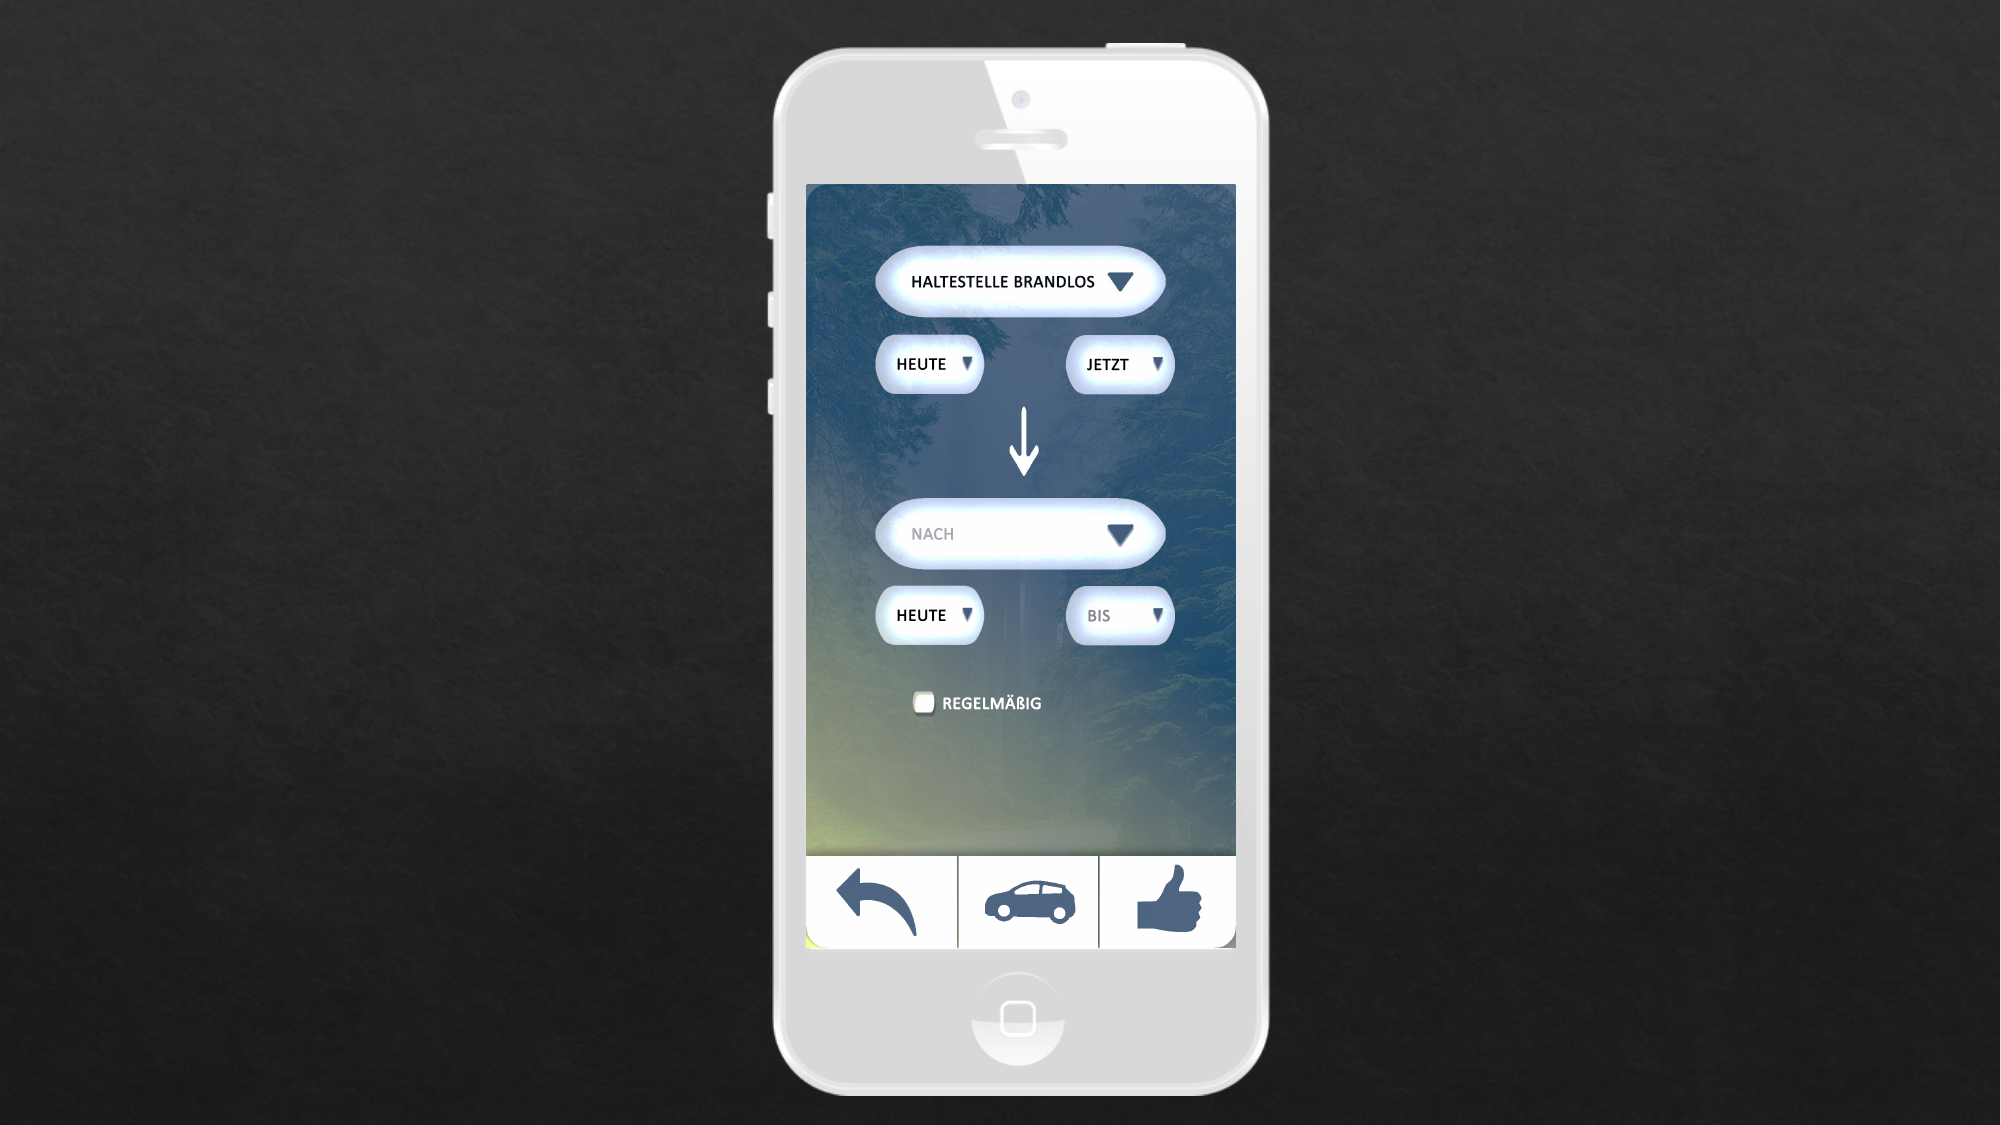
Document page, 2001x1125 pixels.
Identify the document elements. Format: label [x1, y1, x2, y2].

picture [755, 43, 1282, 1096]
